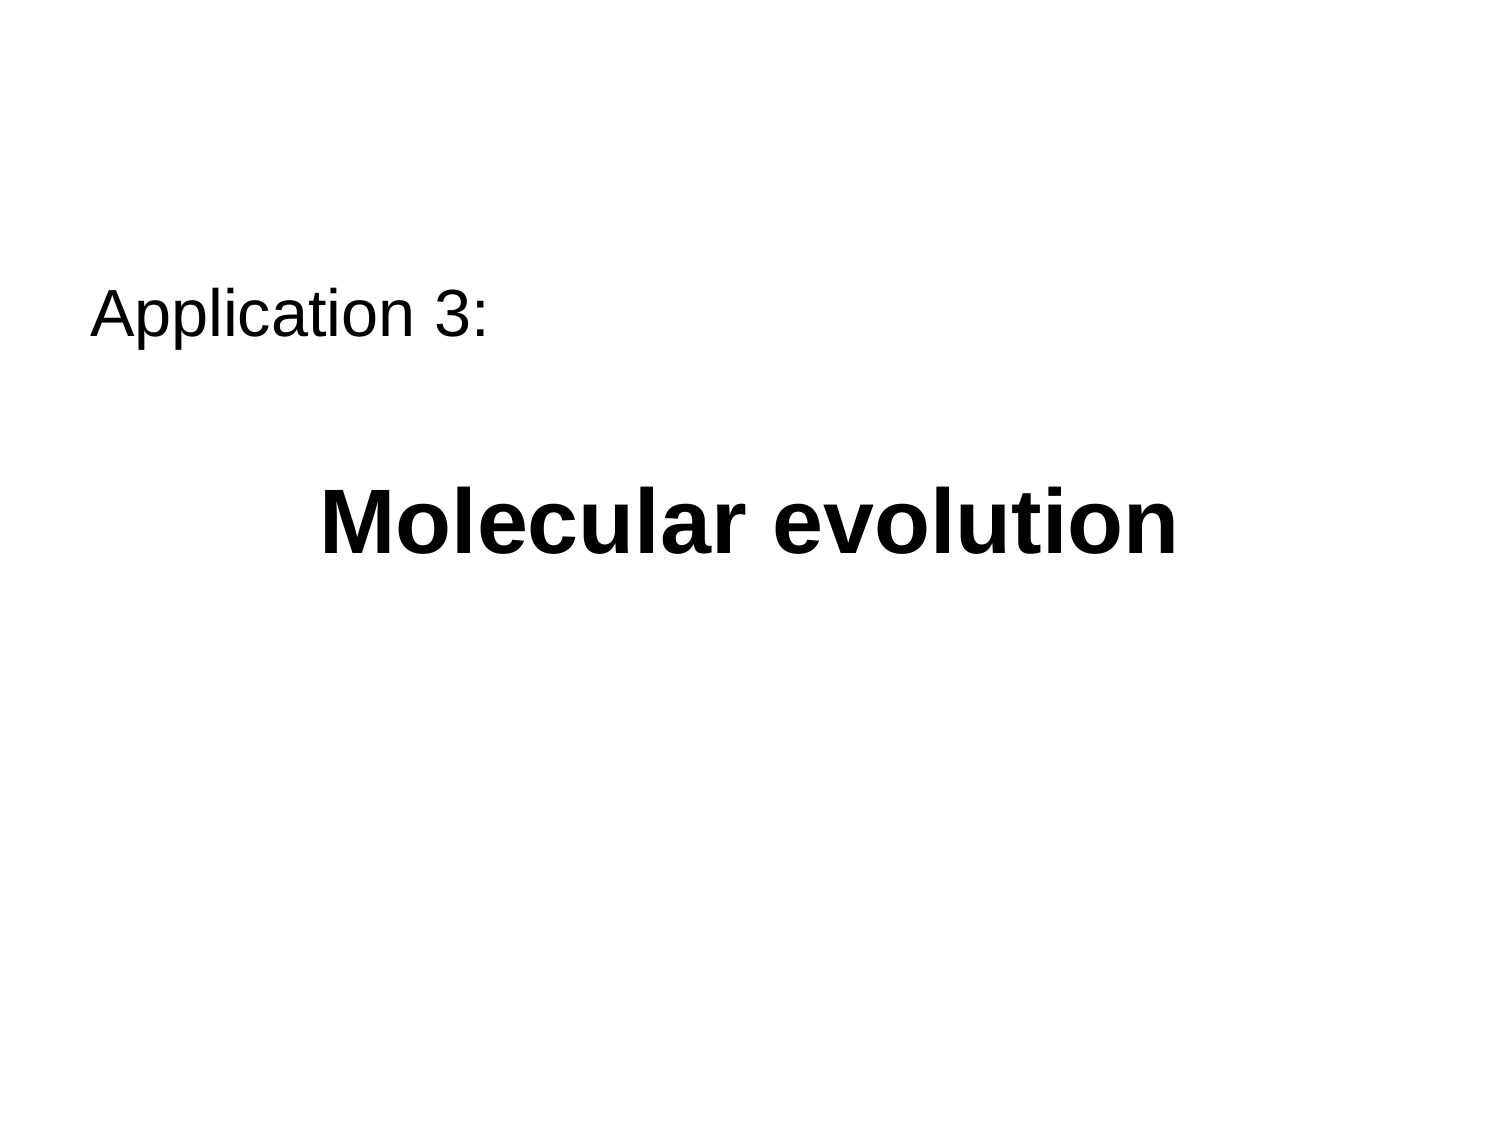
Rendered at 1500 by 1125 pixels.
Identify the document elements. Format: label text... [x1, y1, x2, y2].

list Application 3: Molecular evolution [74, 262, 1426, 1006]
